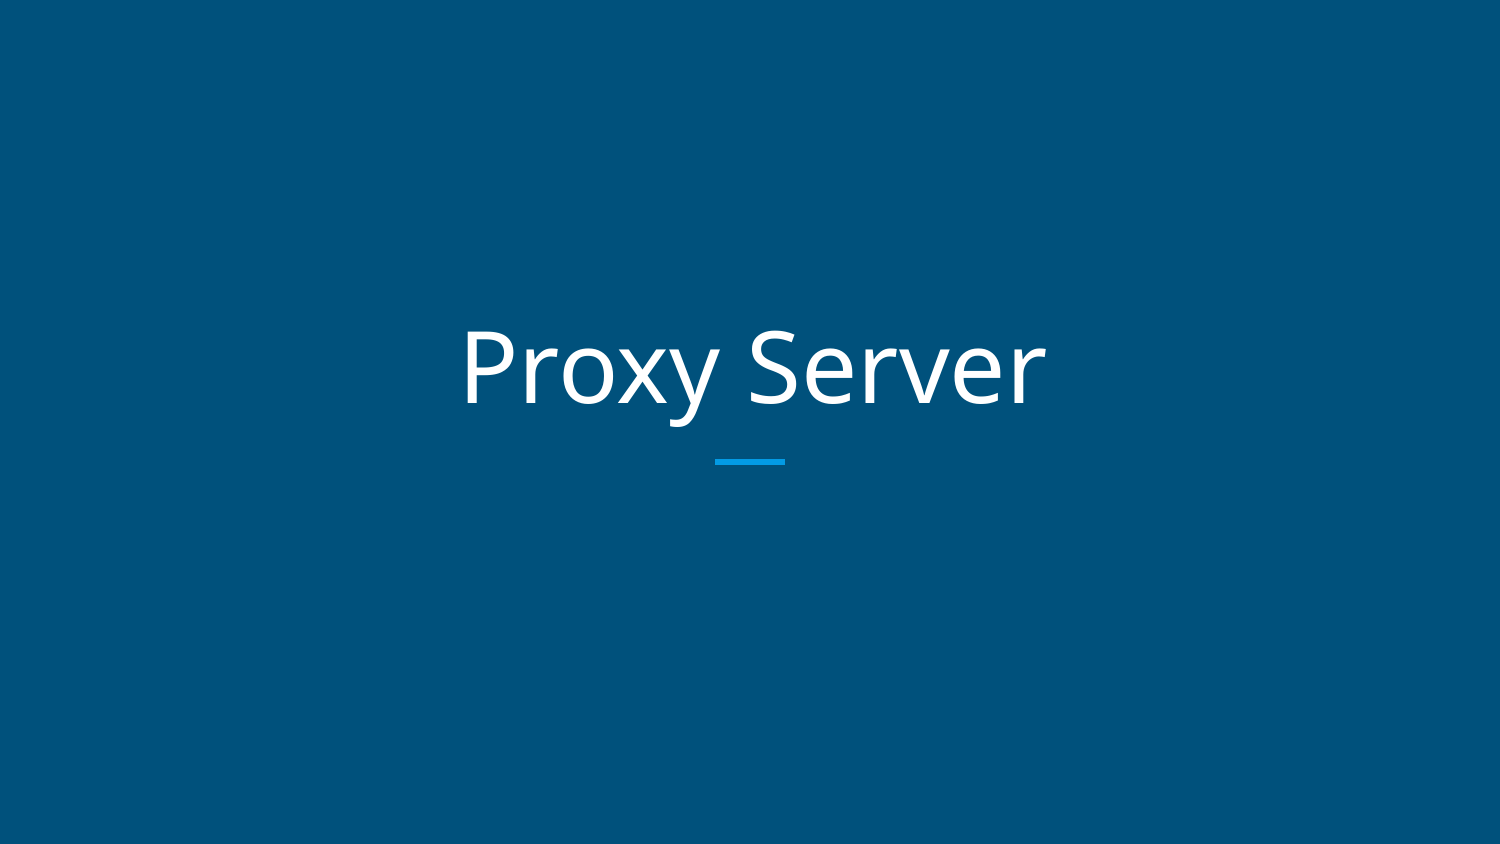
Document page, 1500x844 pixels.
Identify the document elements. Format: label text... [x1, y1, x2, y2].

title Proxy Server [78, 289, 1428, 439]
